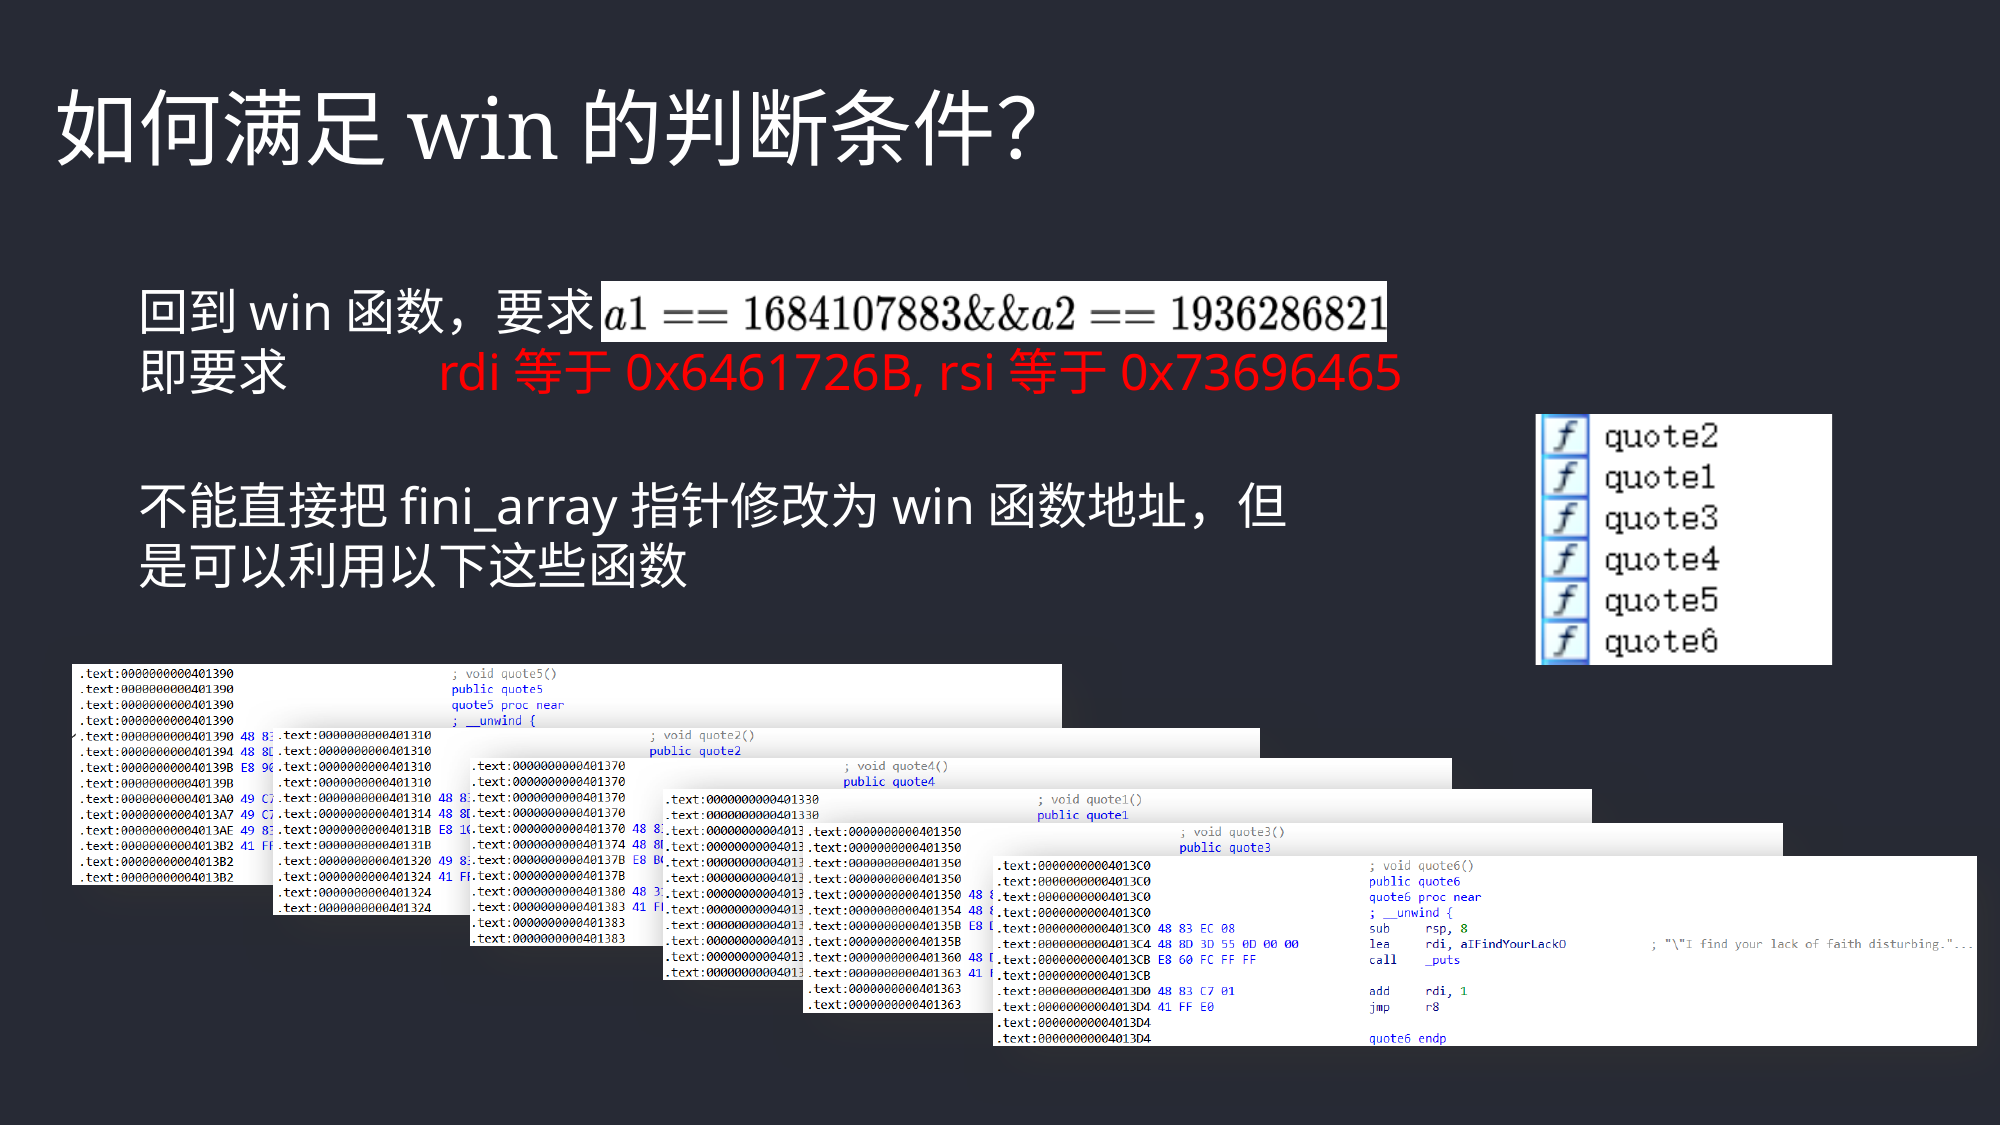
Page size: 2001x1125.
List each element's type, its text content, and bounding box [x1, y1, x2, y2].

text_box 回到win函数，要求 即要求 rdi等于0x6461726B, rsi等于0x73696465 [123, 273, 2000, 408]
picture [72, 664, 1977, 1046]
text_box 如何满足win的判断条件？ [40, 68, 1095, 184]
picture [1535, 414, 1833, 665]
text_box 不能直接把fini_array指针修改为win函数地址，但是可以利用以下这些函数 [123, 466, 1320, 602]
picture [600, 281, 1387, 342]
